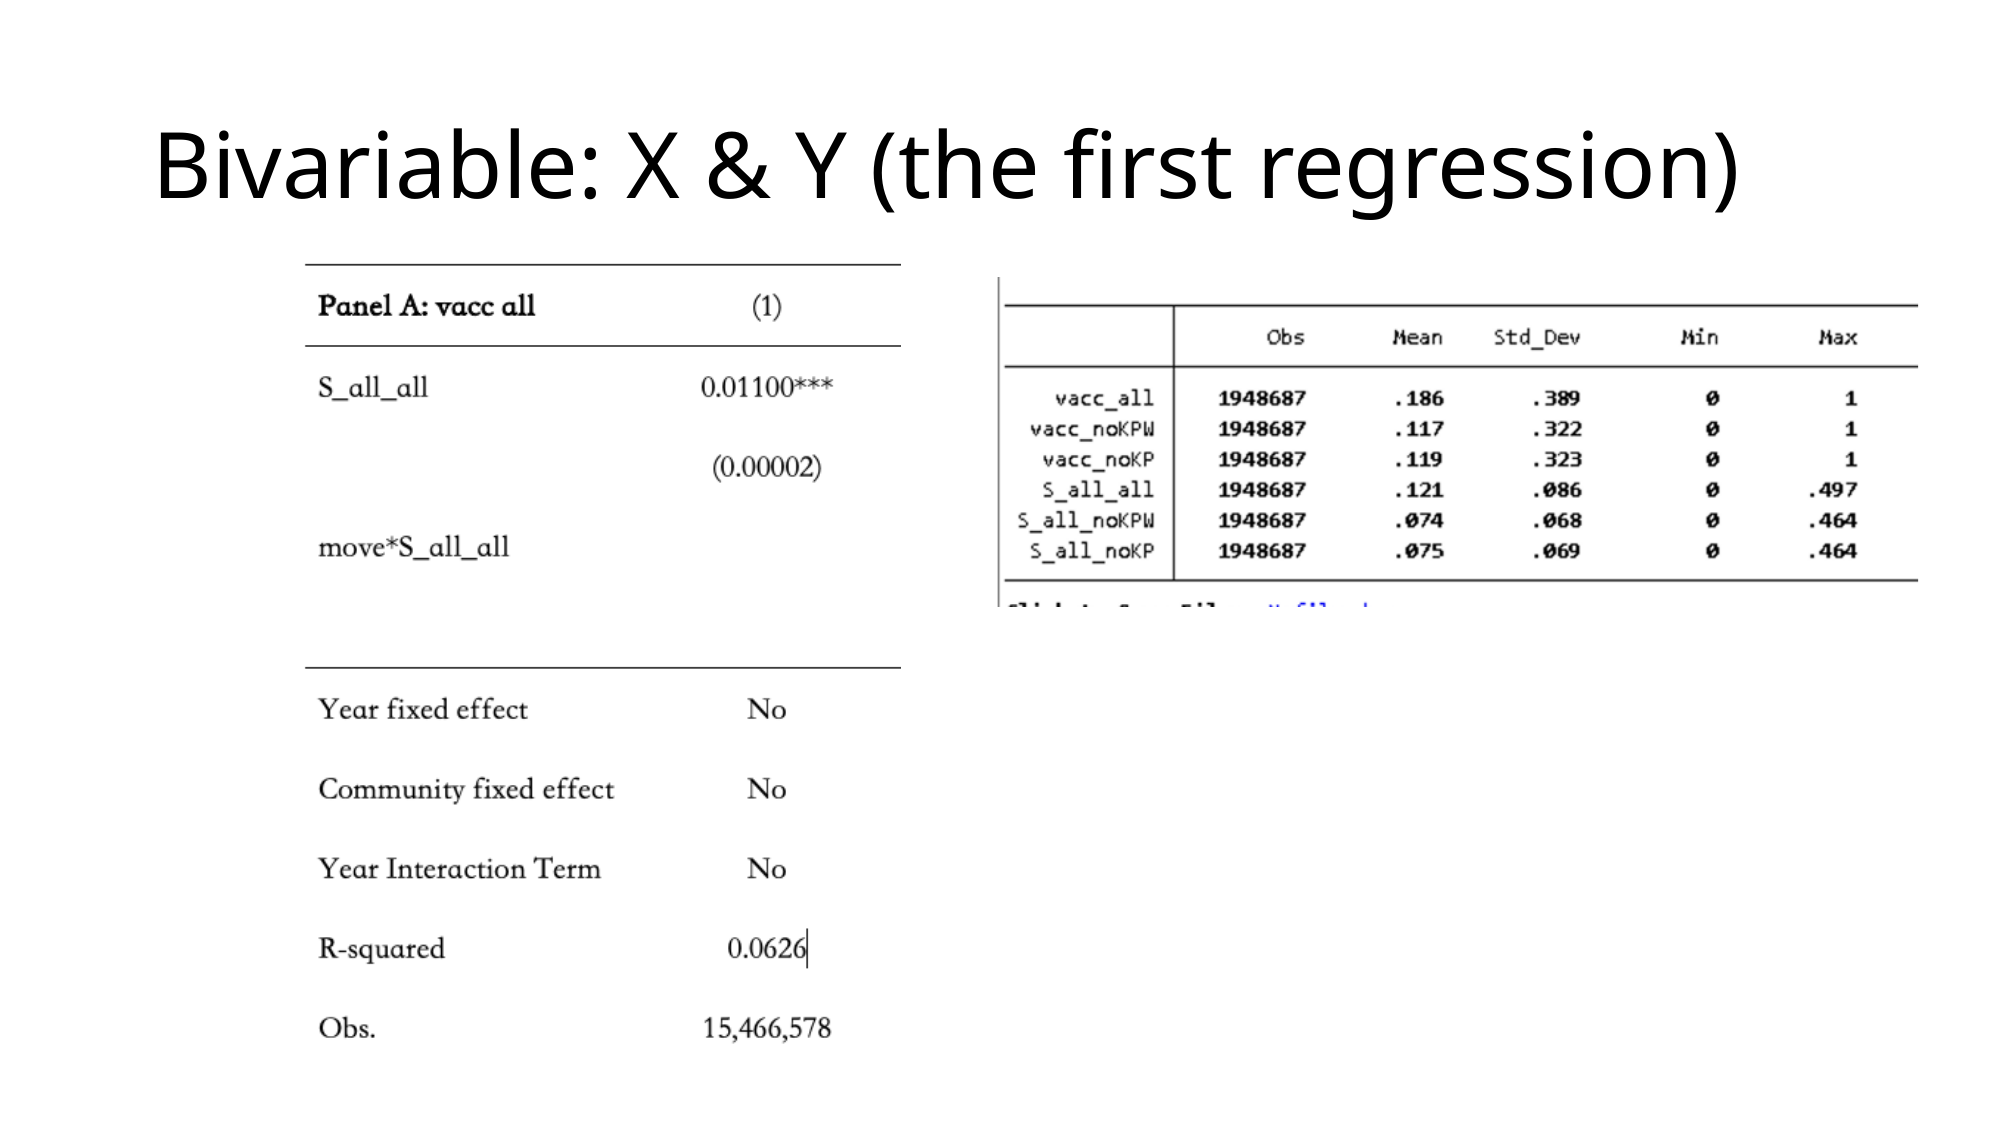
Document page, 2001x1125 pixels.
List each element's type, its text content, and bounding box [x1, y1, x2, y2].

title Bivariable: X & Y (the first regression) [137, 59, 1863, 278]
picture [298, 251, 901, 1066]
picture [997, 277, 1919, 607]
